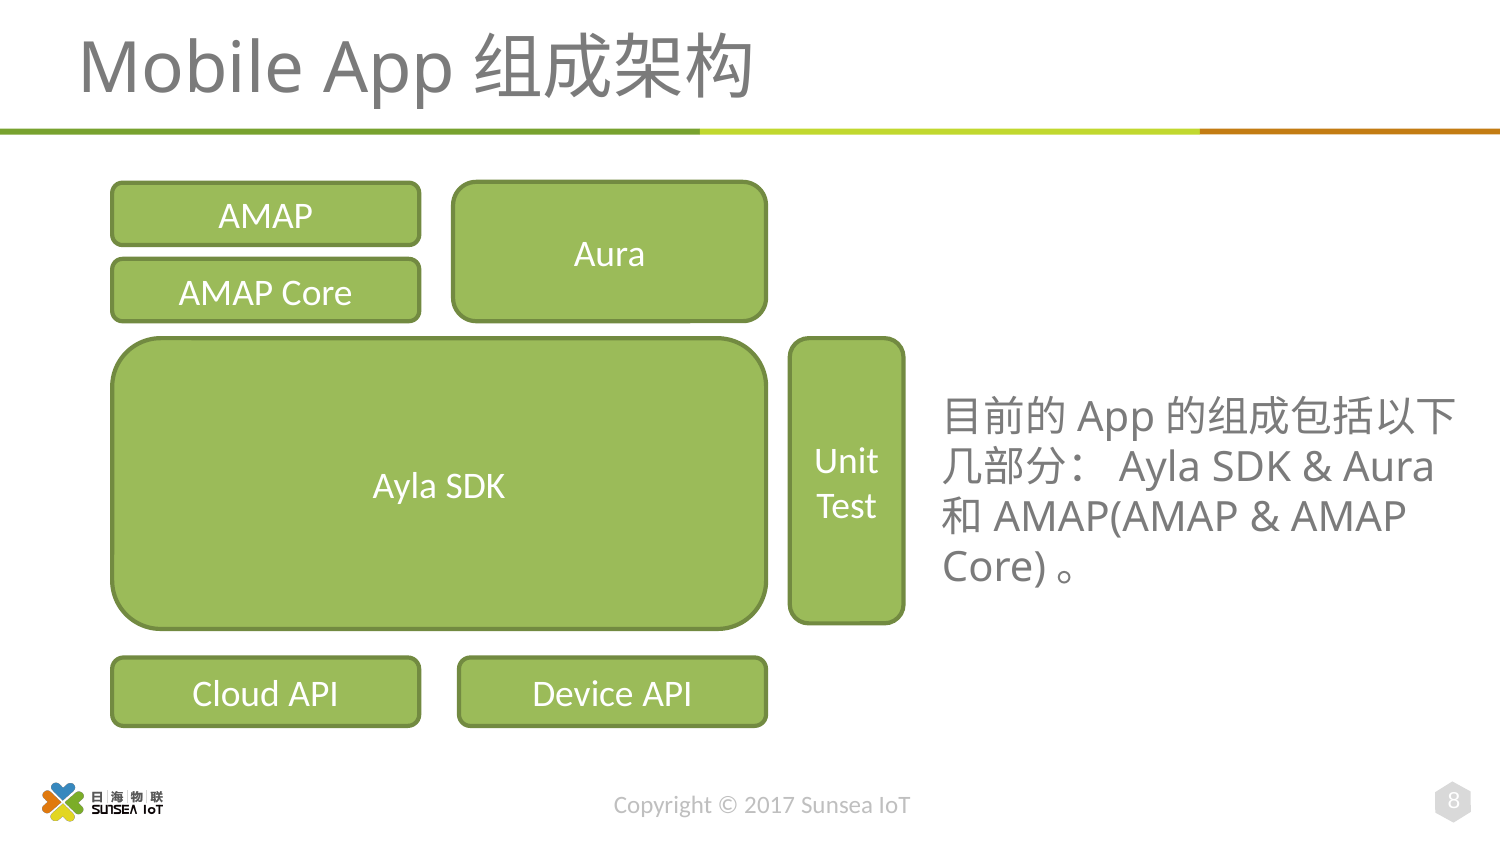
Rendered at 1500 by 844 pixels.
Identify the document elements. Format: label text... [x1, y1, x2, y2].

title Mobile App组成架构 [62, 0, 1475, 136]
slide_number 8 [1422, 776, 1487, 822]
picture [0, 728, 242, 844]
text_box 目前的App的组成包括以下几部分：Ayla SDK & Aura和AMAP(AMAP & AMAP Core)。 [927, 382, 1475, 648]
slide_number Copyright © 2017 Sunsea IoT [512, 781, 1013, 827]
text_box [111, 181, 904, 727]
